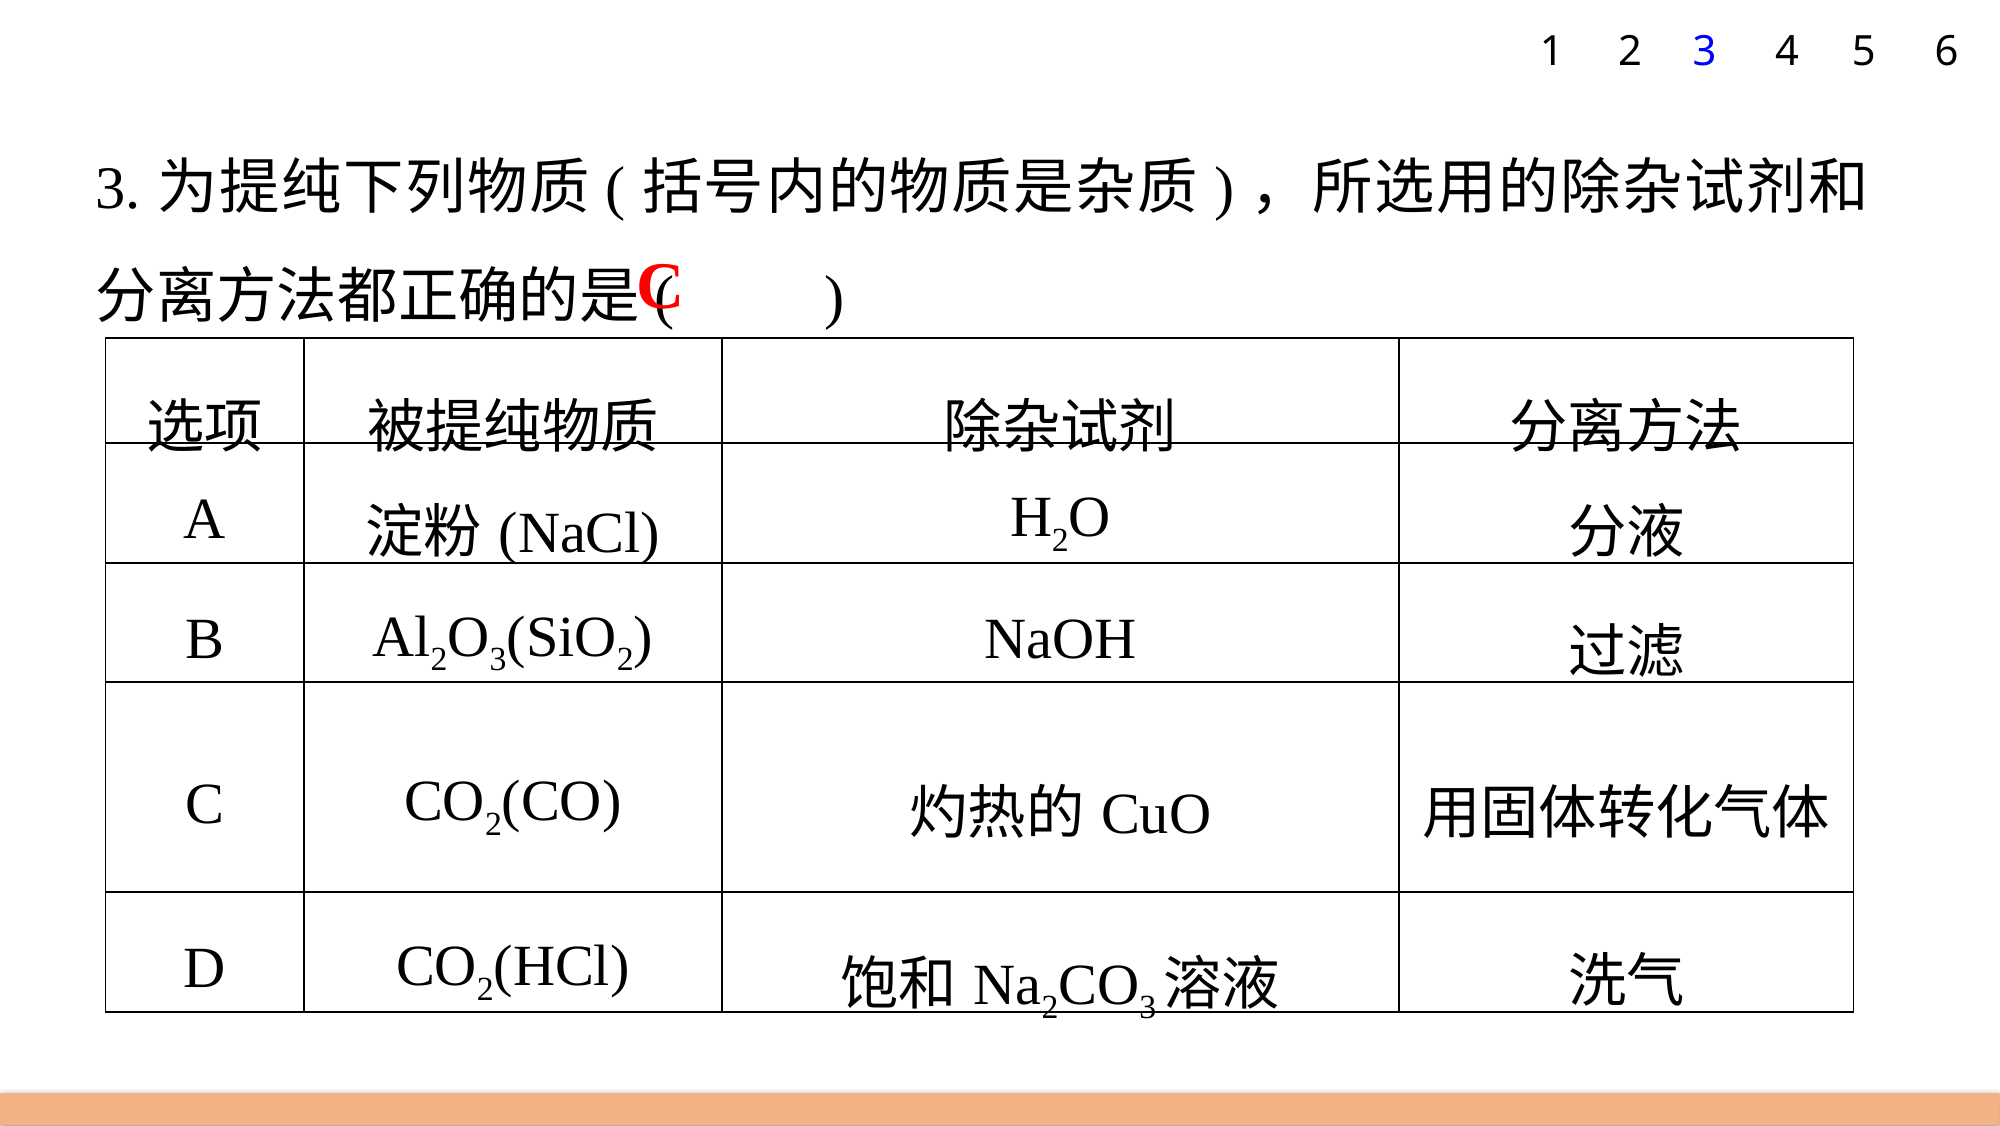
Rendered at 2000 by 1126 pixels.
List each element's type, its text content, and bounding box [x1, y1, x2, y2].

table_cell 用固体转化气体 [1400, 683, 1853, 891]
text_box 3 [1679, 1, 1737, 97]
table_cell 饱和Na2CO3溶液 [723, 893, 1398, 1011]
table_header 被提纯物质 [305, 339, 721, 442]
table_cell CO2(CO) [305, 683, 721, 891]
text_box 1 [1518, 1, 1584, 97]
table_header 分离方法 [1400, 339, 1853, 442]
table_header 选项 [106, 339, 303, 442]
table_cell D [106, 893, 303, 1011]
text_box 4 [1753, 1, 1819, 97]
table_cell 过滤 [1400, 564, 1853, 681]
text_box [0, 1092, 2000, 1126]
table_cell Al2O3(SiO2) [305, 564, 721, 681]
table_header 除杂试剂 [723, 339, 1398, 442]
table_cell 分液 [1400, 444, 1853, 562]
text_box 6 [1913, 1, 1979, 97]
text_box 2 [1600, 1, 1663, 97]
text_box 3.为提纯下列物质(括号内的物质是杂质)，所选用的除杂试剂和分离方法都正确的是( ) [75, 101, 1889, 340]
table_cell NaOH [723, 564, 1398, 681]
table_cell H2O [723, 444, 1398, 562]
table_cell B [106, 564, 303, 681]
table_cell 洗气 [1400, 893, 1853, 1011]
table_cell C [106, 683, 303, 891]
table_cell CO2(HCl) [305, 893, 721, 1011]
text_box C [621, 234, 796, 330]
table_cell 灼热的CuO [723, 683, 1398, 891]
table_cell A [106, 444, 303, 562]
text_box 5 [1830, 1, 1896, 97]
table_cell 淀粉(NaCl) [305, 444, 721, 562]
